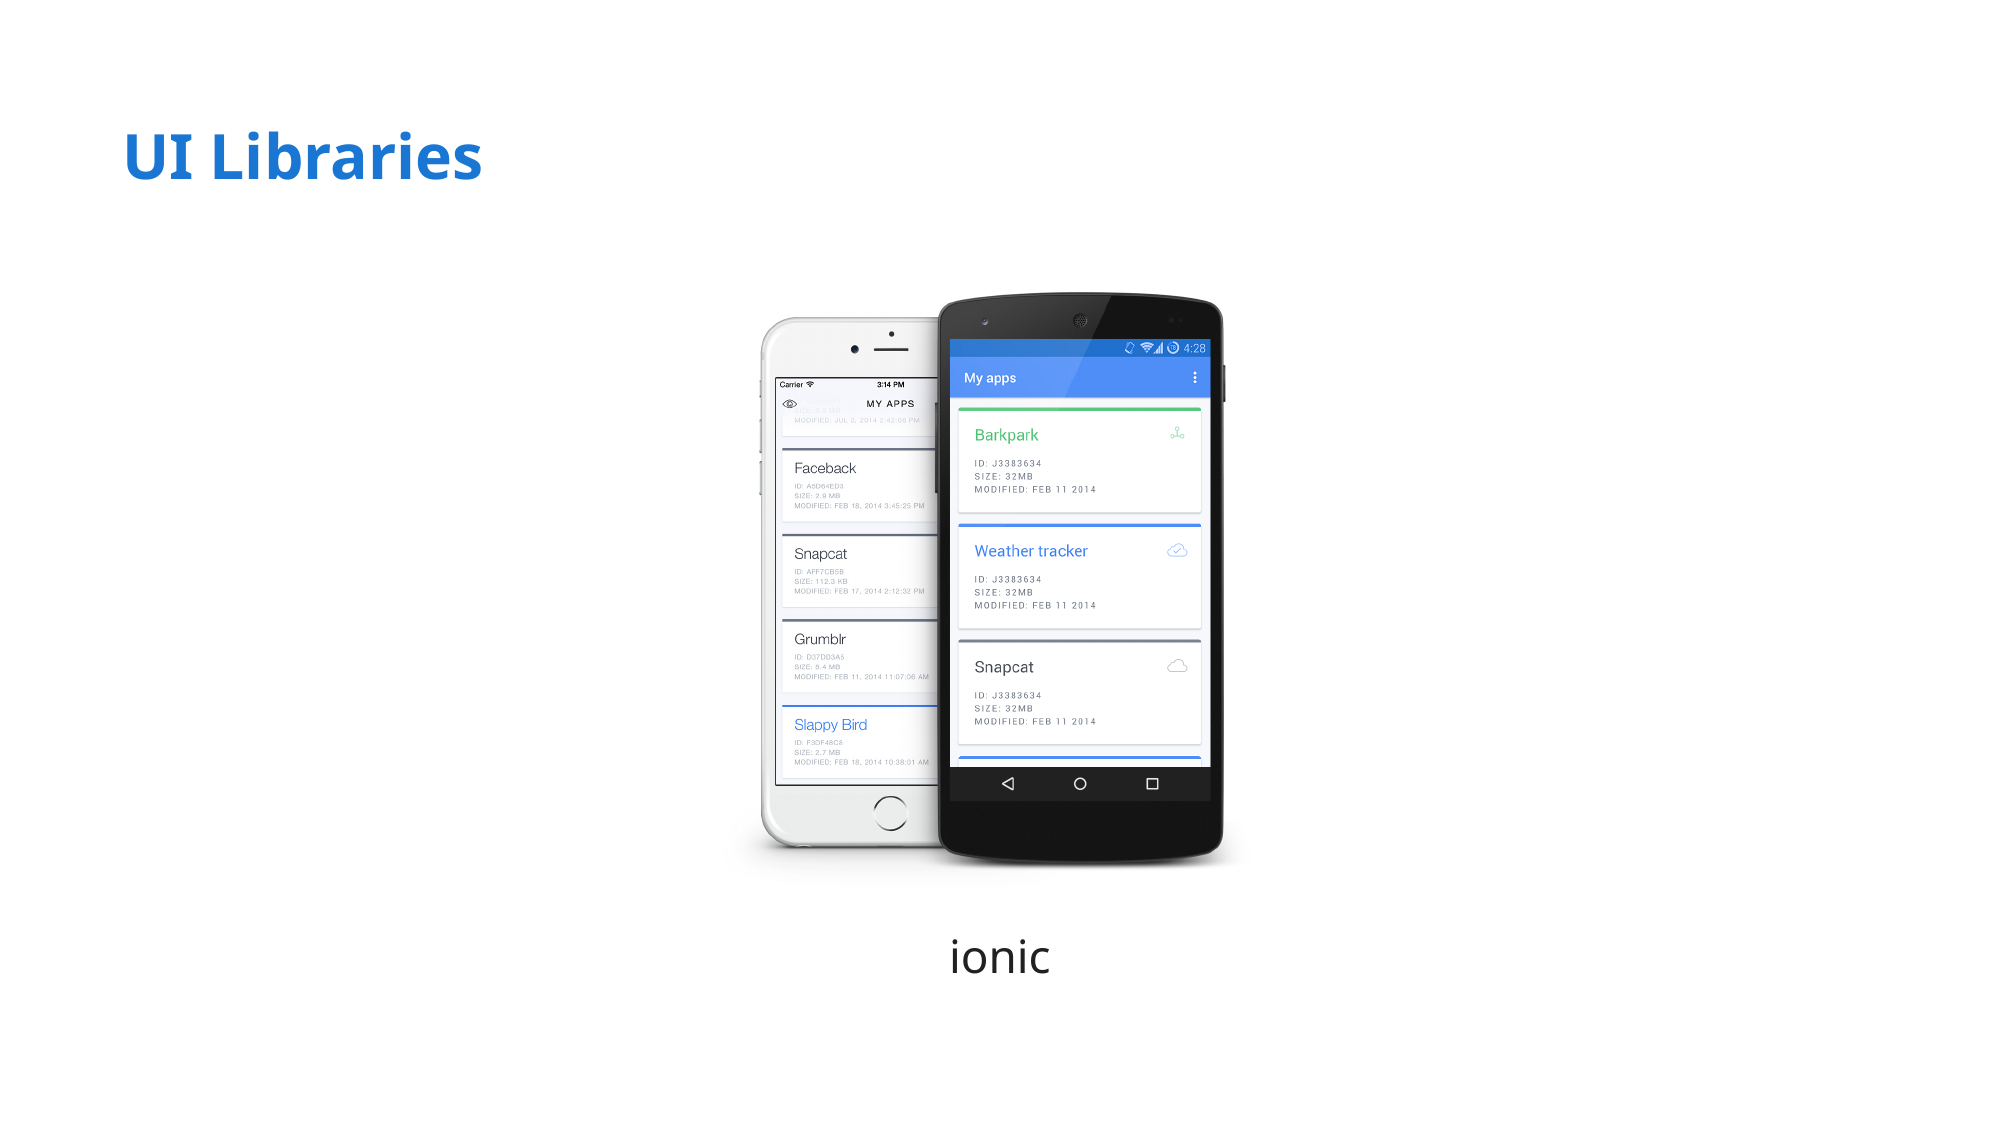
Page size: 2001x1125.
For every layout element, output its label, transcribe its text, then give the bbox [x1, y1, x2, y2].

picture [723, 290, 1251, 887]
text_box ionic [0, 899, 2000, 1019]
text_box UI Libraries [102, 22, 1872, 213]
